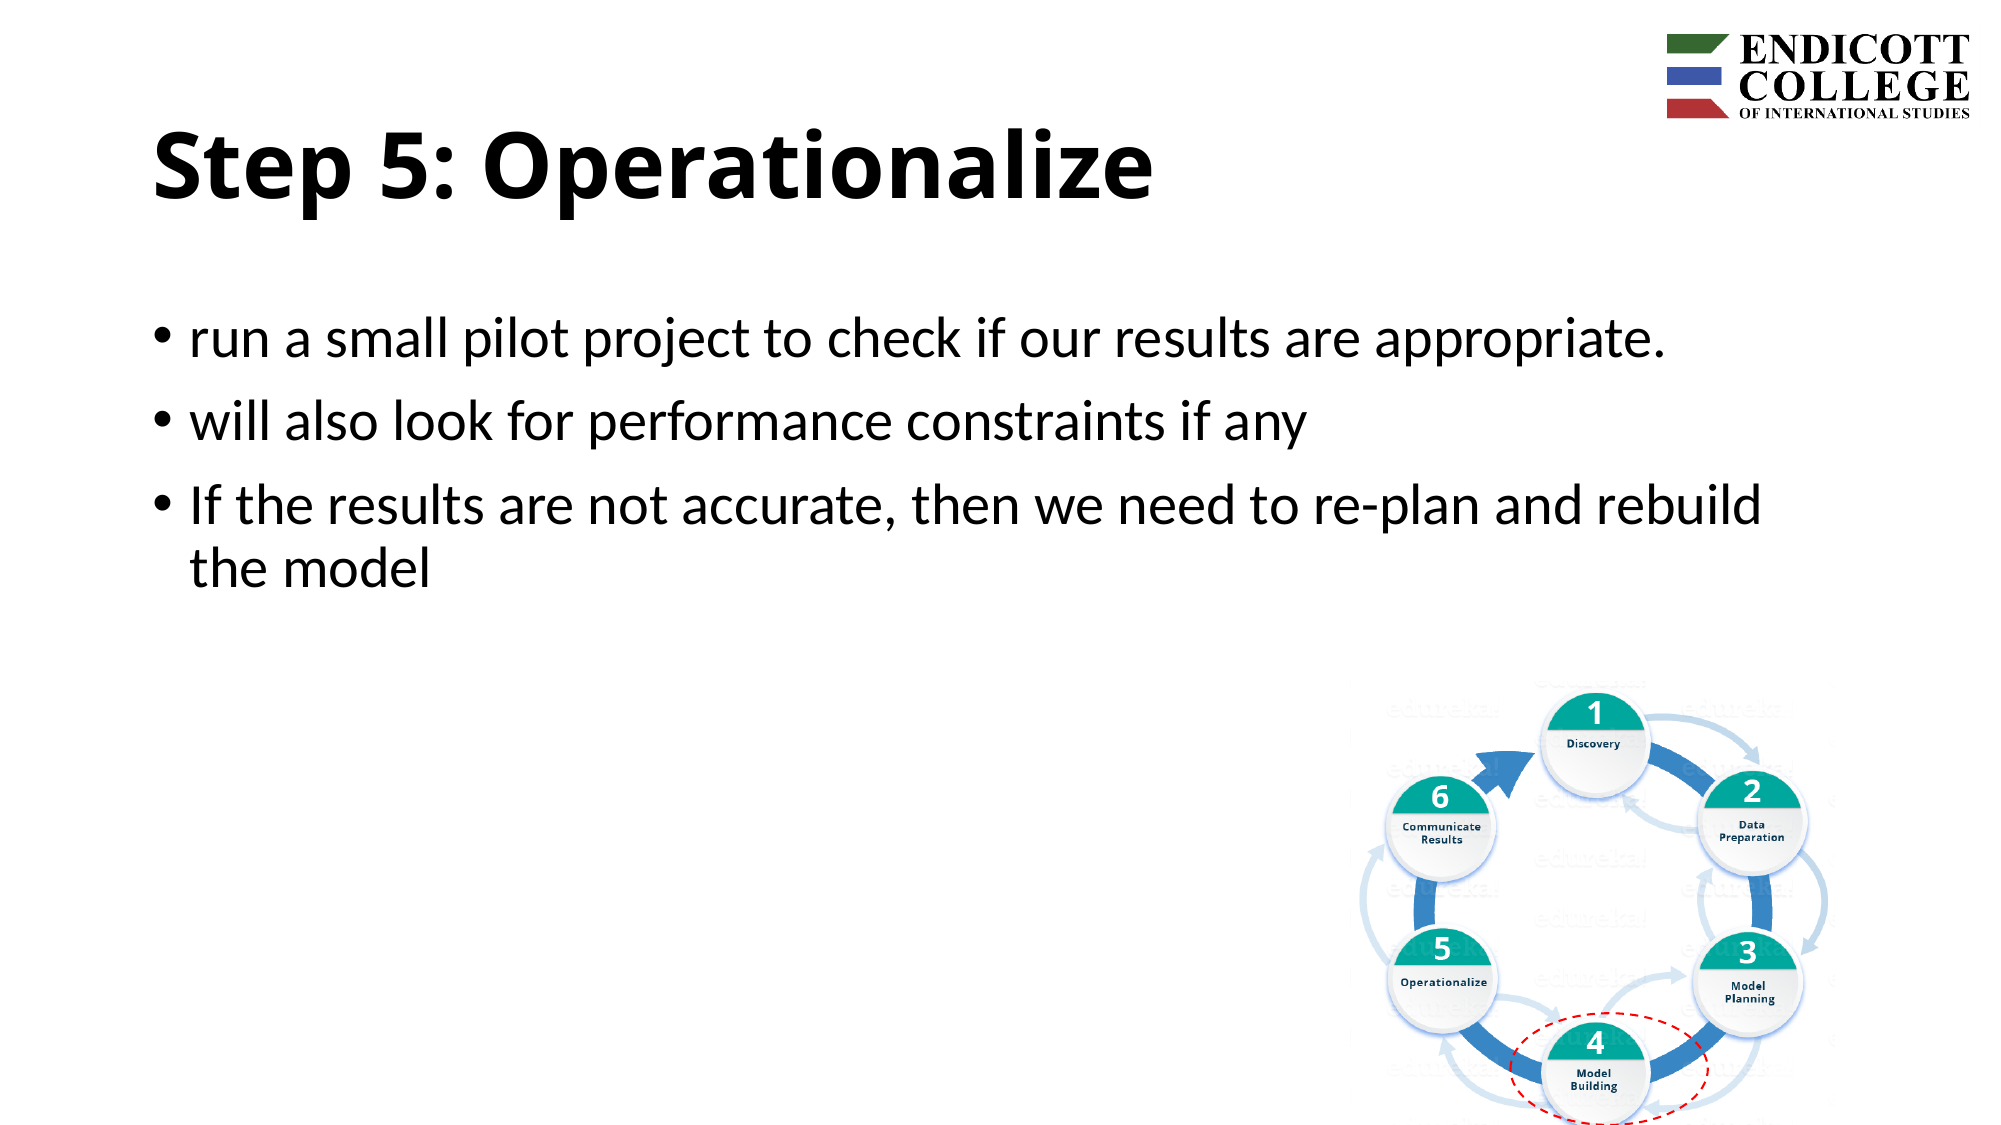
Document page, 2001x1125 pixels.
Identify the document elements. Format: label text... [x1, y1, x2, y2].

picture [1349, 681, 1835, 1125]
title Step 5: Operationalize [137, 59, 1863, 278]
list run a small pilot project to check if our results are appropriate. will also look for performance constraints if any If the results are not accurate, then we need to re-plan and rebuild the model [137, 299, 1863, 1014]
picture [1658, 23, 1981, 126]
